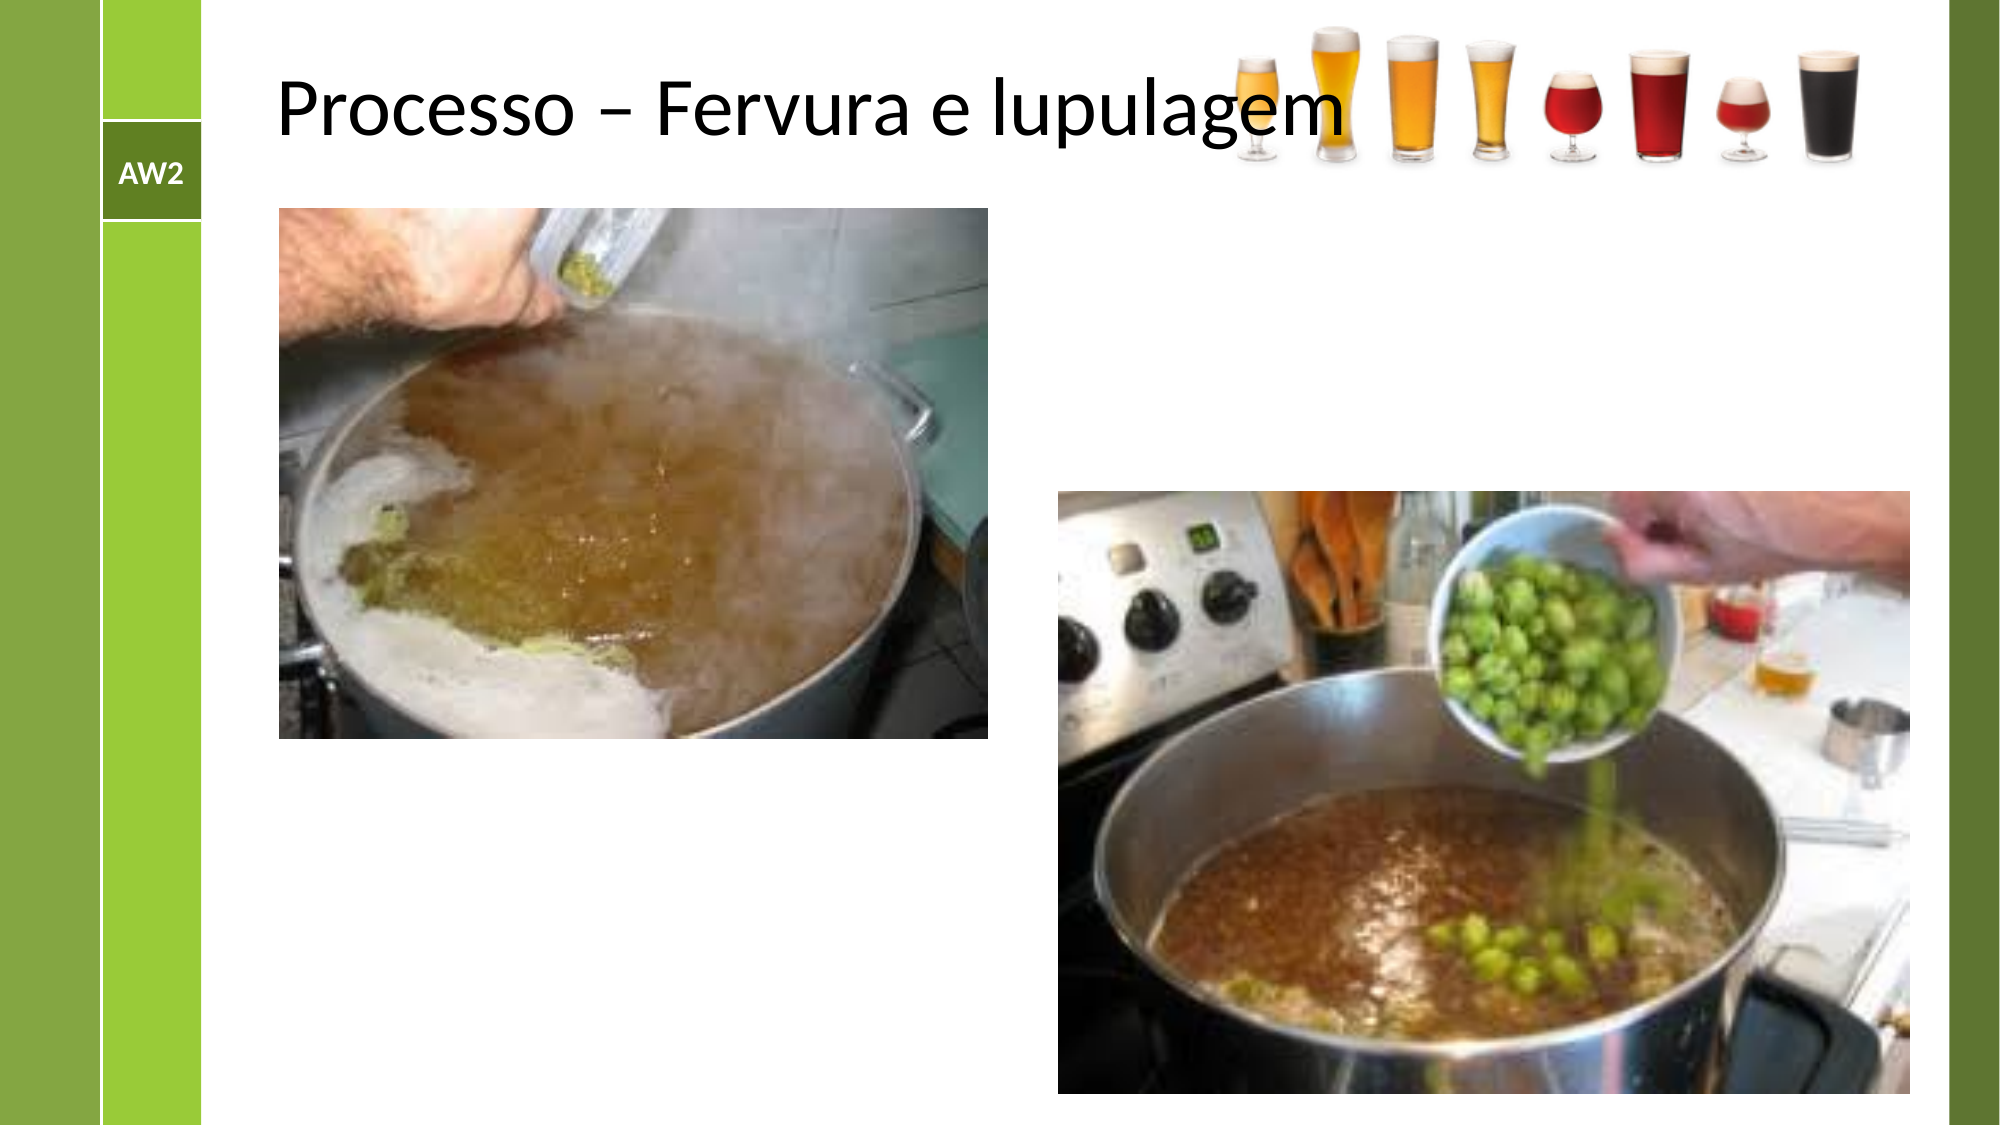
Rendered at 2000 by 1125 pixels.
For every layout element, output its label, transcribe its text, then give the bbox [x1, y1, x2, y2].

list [279, 208, 988, 739]
picture [1224, 19, 1869, 177]
title Processo – Fervura e lupulagem [261, 29, 1867, 161]
picture [1058, 491, 1910, 1095]
